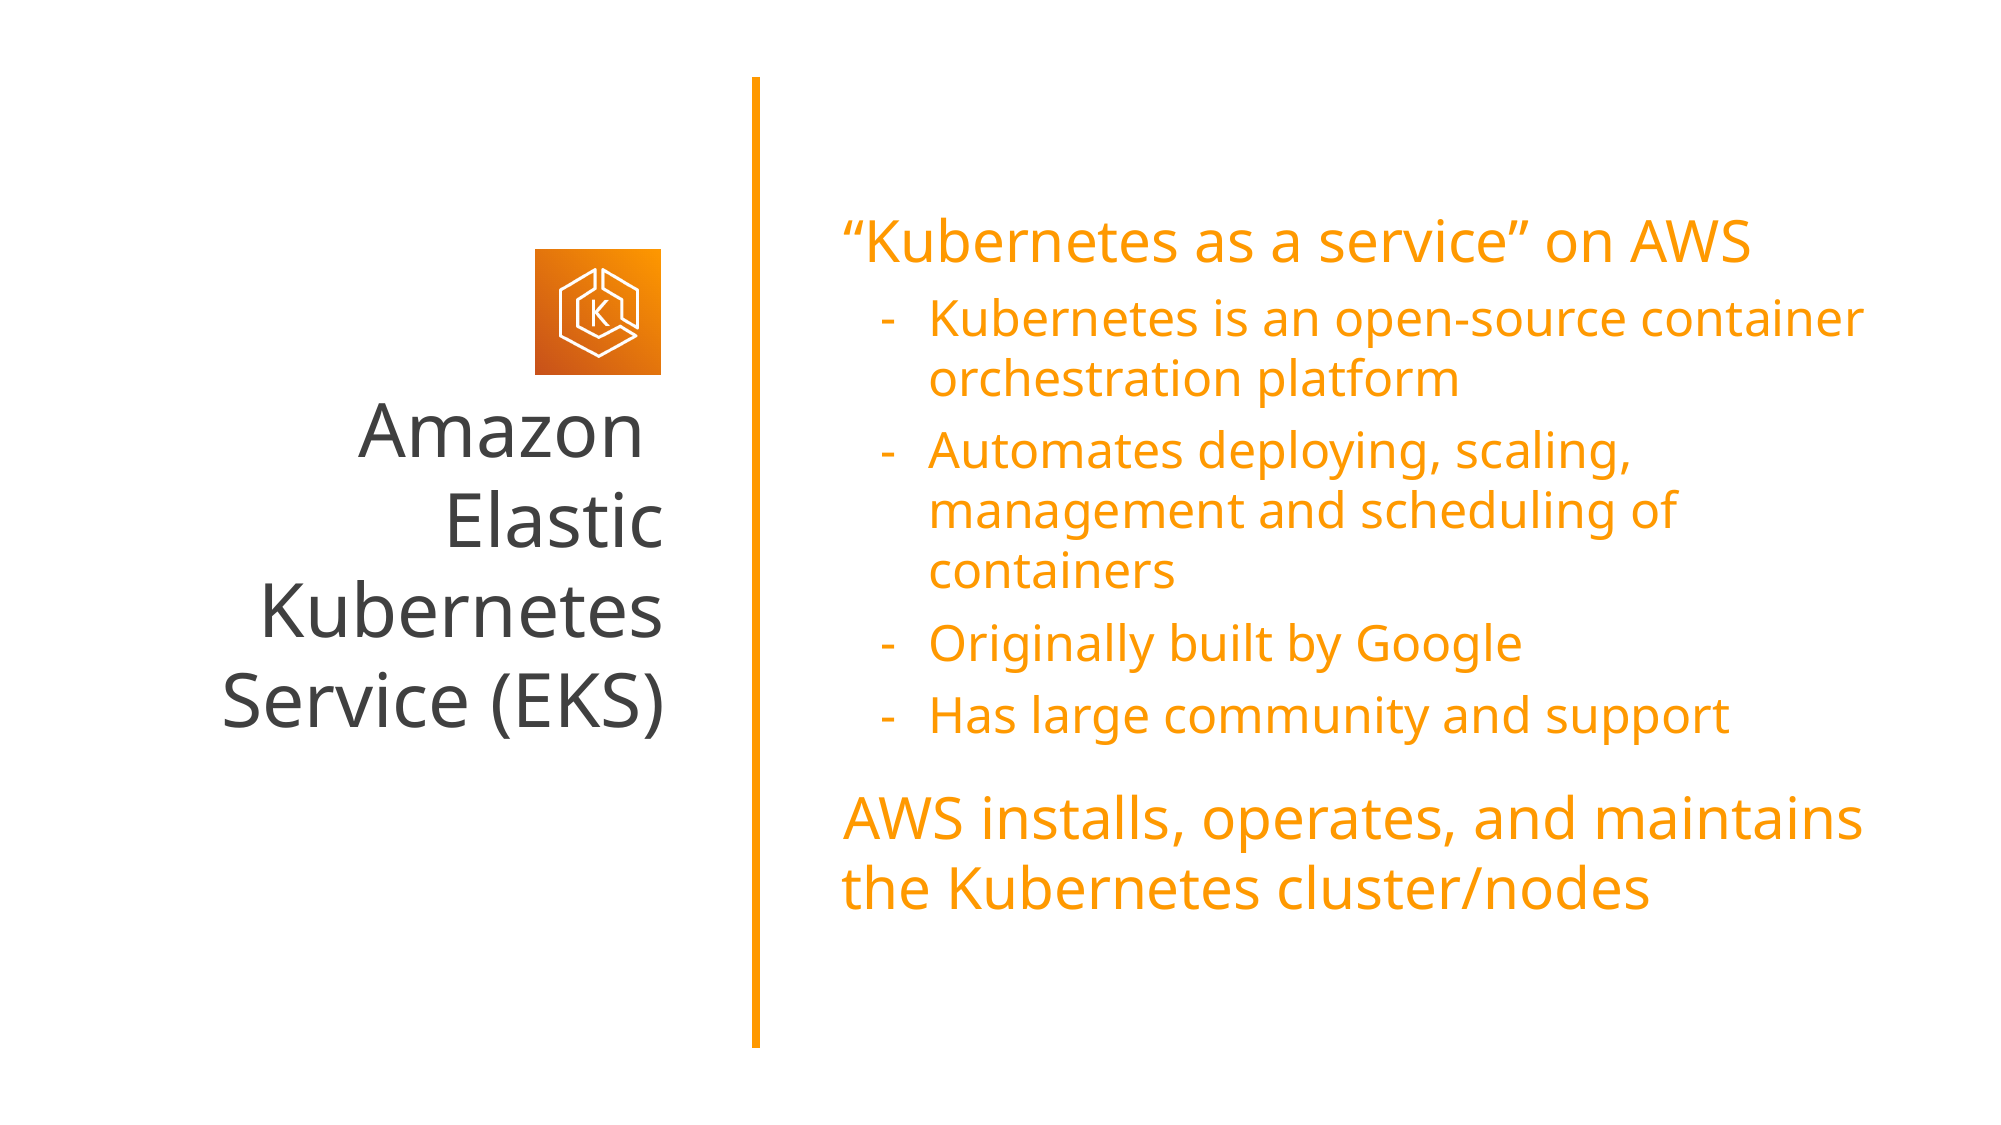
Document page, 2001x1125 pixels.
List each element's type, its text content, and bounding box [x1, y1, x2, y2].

picture [535, 249, 661, 375]
list Amazon Elastic Kubernetes Service (EKS) [91, 76, 680, 1048]
list “Kubernetes as a service” on AWS Kubernetes is an open-source container orchestration platform Automates deploying, scaling, management and scheduling of containers Originally built by Google Has large community and support AWS installs, operates, and maintains the Kubernetes cluster/nodes [832, 76, 1900, 1048]
